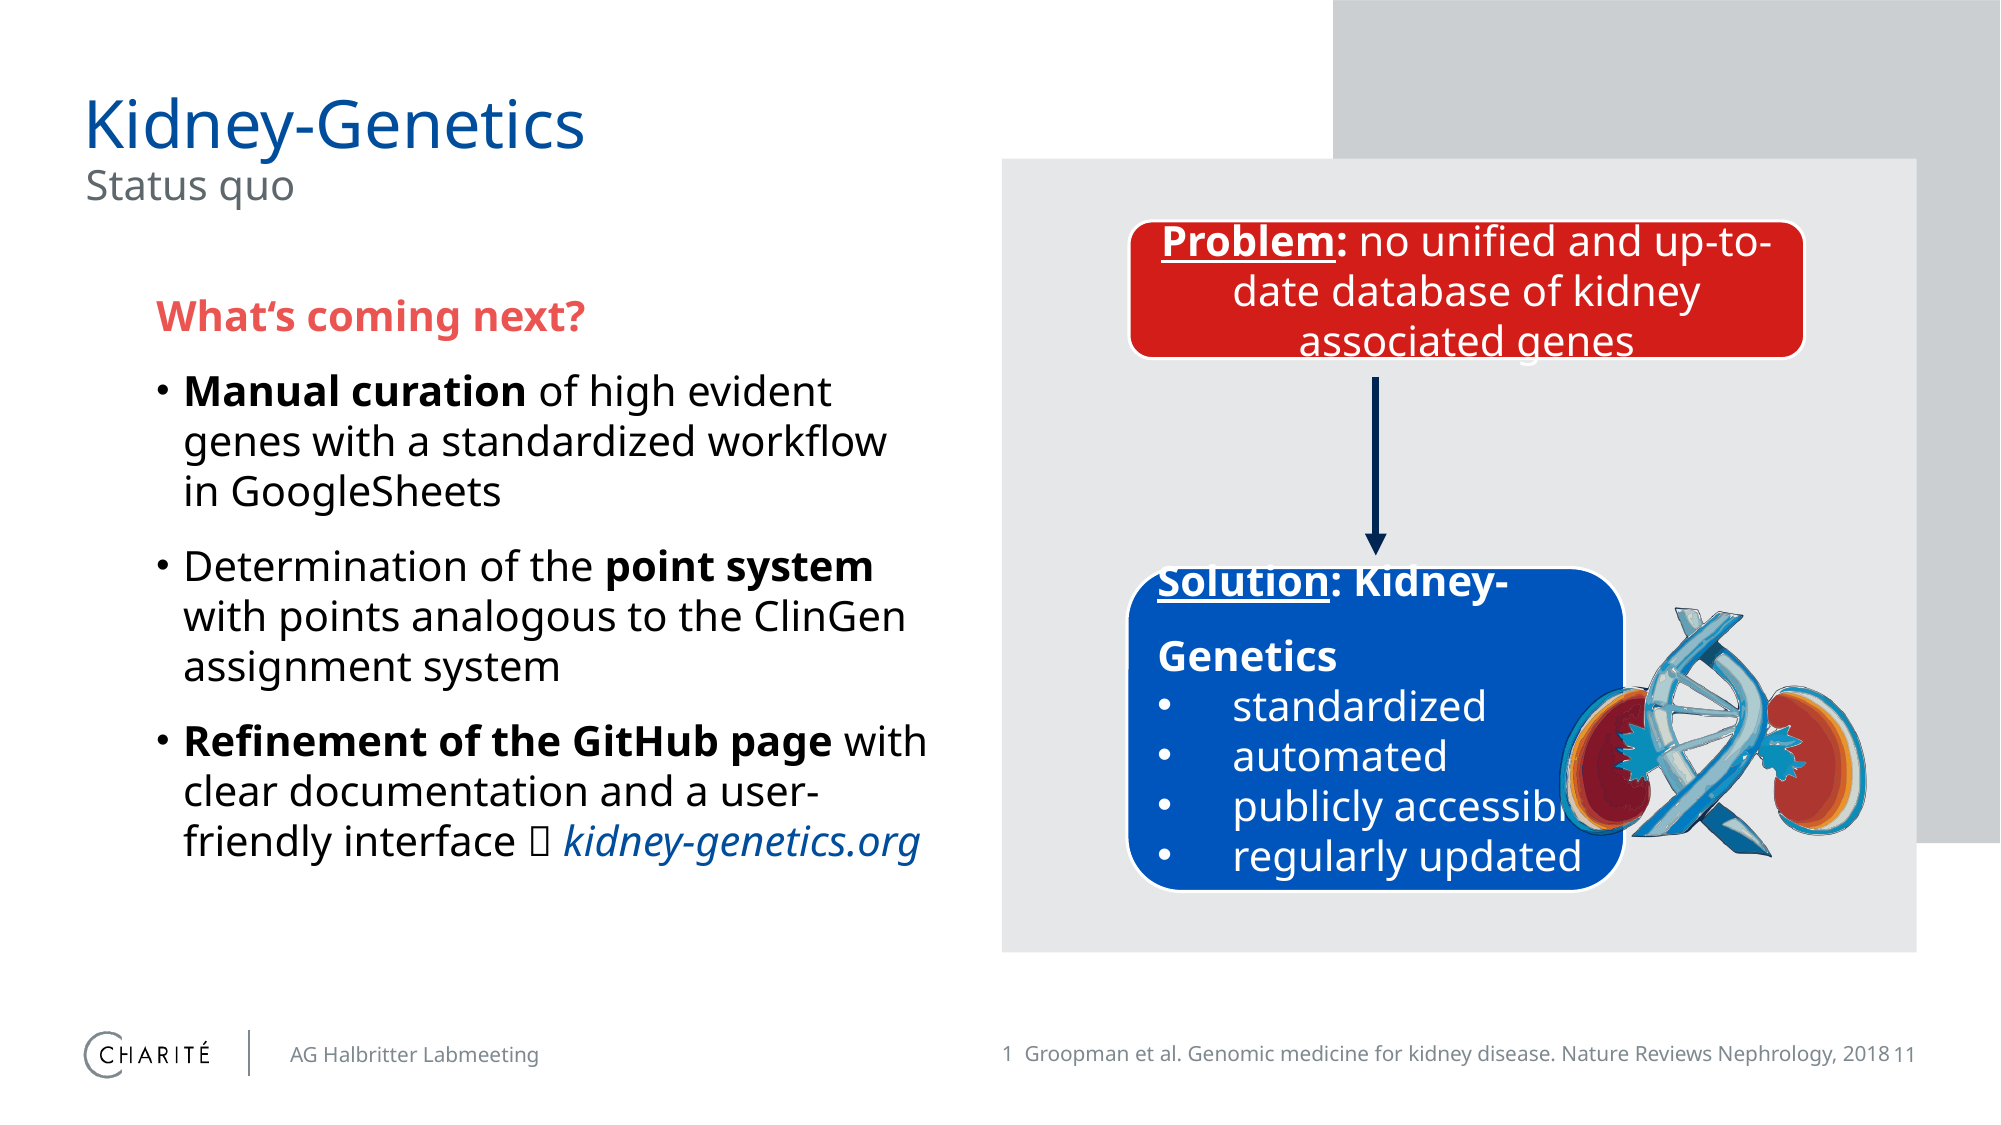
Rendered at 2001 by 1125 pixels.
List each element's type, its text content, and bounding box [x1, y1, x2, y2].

list Status quo [85, 158, 1004, 199]
list What‘s coming next? Manual curation of high evident genes with a standardized workflow in GoogleSheets Determination of the point system with points analogous to the ClinGen assignment system Refinement of the GitHub page with clear documentation and a user-friendly interface  kidney-genetics.org [156, 289, 933, 953]
footer AG Halbritter Labmeeting [289, 1034, 965, 1076]
picture [1556, 574, 1868, 885]
picture [70, 1014, 222, 1095]
text_box Solution: Kidney-Genetics standardized automated publicly accessible regularly updated [1125, 566, 1600, 894]
text_box Problem: no unified and up-to-date database of kidney associated genes [1127, 219, 1807, 361]
text_box [1001, 158, 1918, 953]
title Kidney-Genetics [83, 82, 1002, 149]
list 1 Groopman et al. Genomic medicine for kidney disease. Nature Reviews Nephrology, 2018 [1001, 1029, 1973, 1082]
